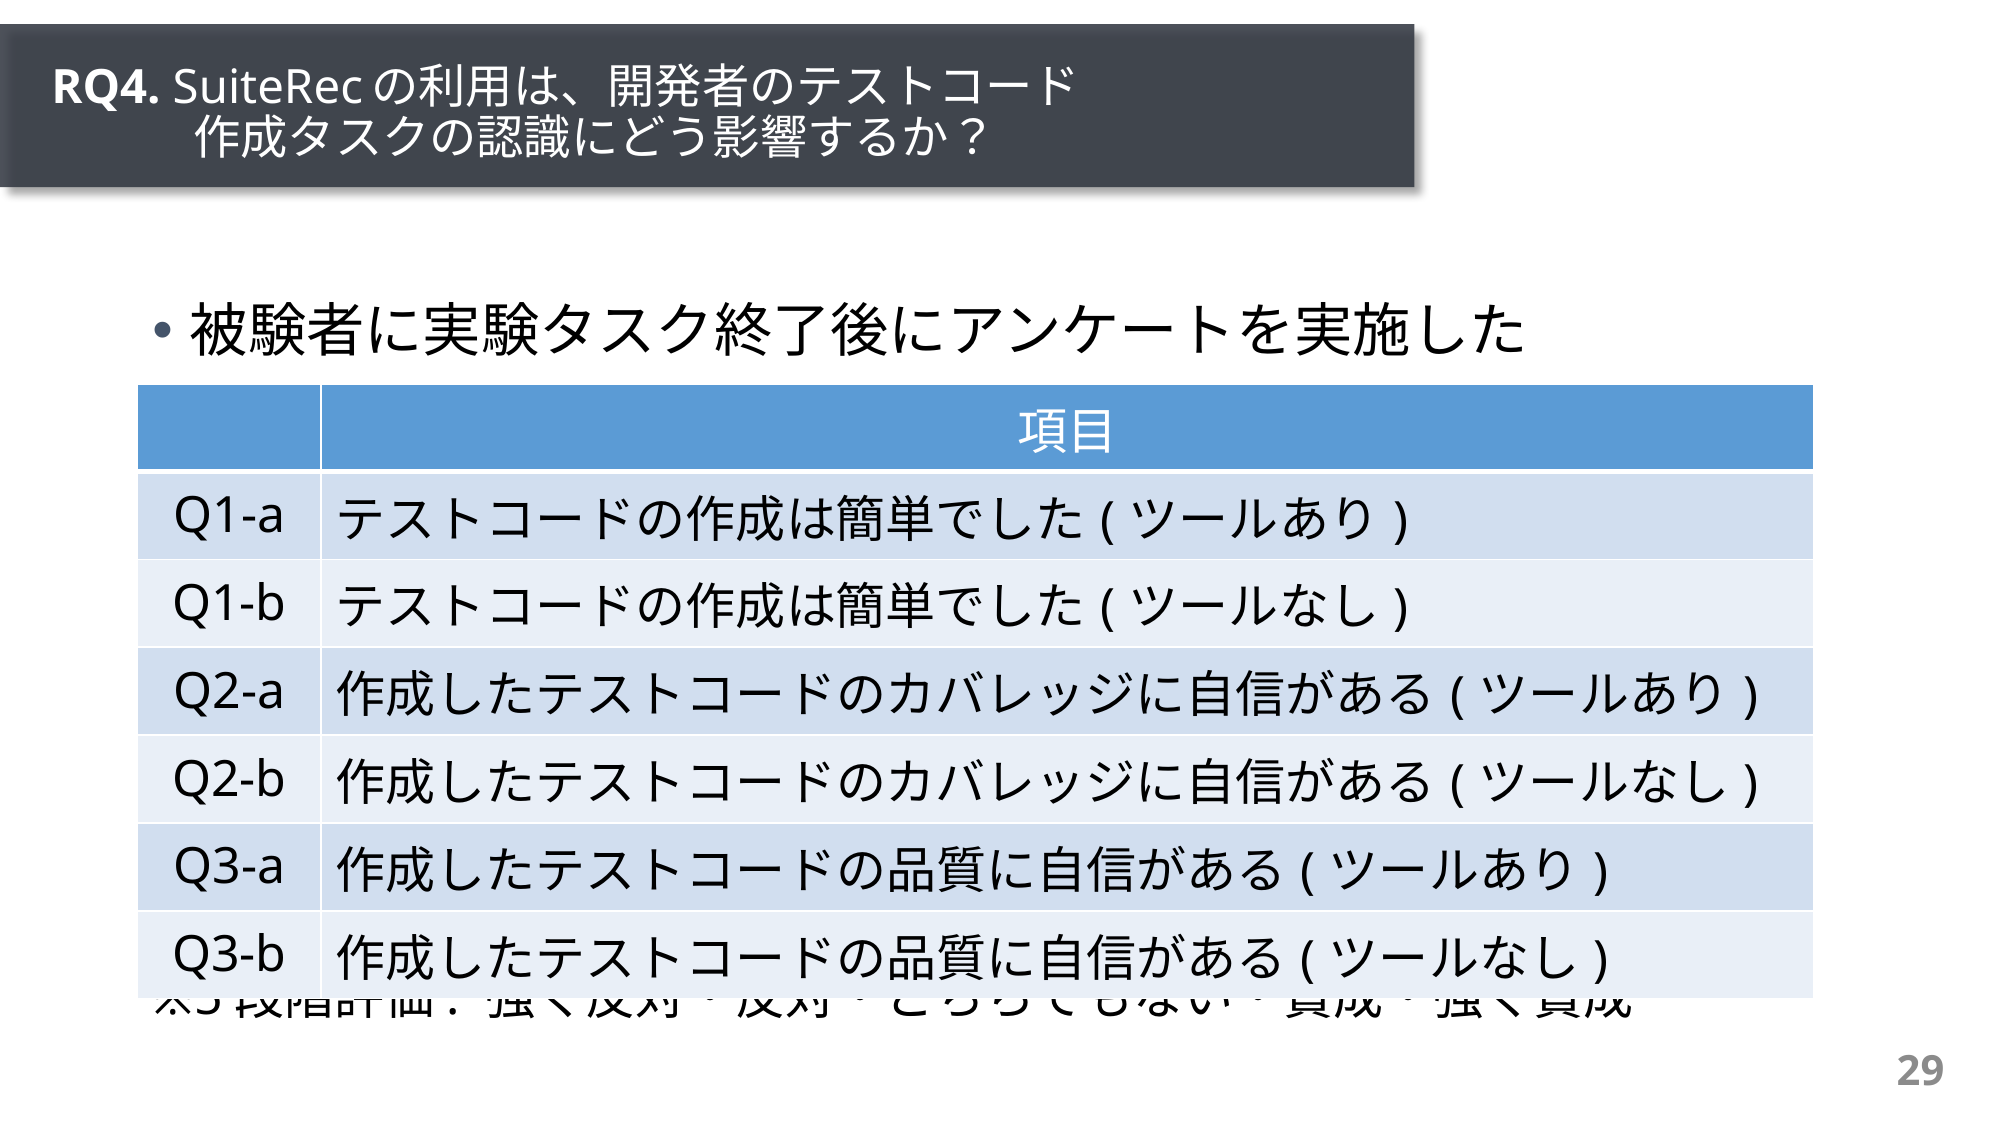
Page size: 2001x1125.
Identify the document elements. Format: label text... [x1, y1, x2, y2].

title RQ4. SuiteRecの利用は、開発者のテストコード 作成タスクの認識にどう影響するか？ [36, 54, 1425, 174]
table_cell Q3-a [138, 824, 320, 910]
table_cell 作成したテストコードのカバレッジに自信がある(ツールあり) [322, 648, 1813, 734]
table_cell Q1-b [138, 560, 320, 646]
table_cell 作成したテストコードのカバレッジに自信がある(ツールなし) [322, 736, 1813, 822]
table_cell Q2-b [138, 736, 320, 822]
table_cell Q2-a [138, 648, 320, 734]
table_header [138, 385, 320, 469]
table_cell Q3-b [138, 912, 320, 998]
table_header 項目 [322, 385, 1813, 469]
table_cell テストコードの作成は簡単でした(ツールなし) [322, 560, 1813, 646]
table_cell Q1-a [138, 474, 320, 559]
table_cell テストコードの作成は簡単でした(ツールあり) [322, 474, 1813, 559]
table_cell 作成したテストコードの品質に自信がある(ツールあり) [322, 824, 1813, 910]
list 被験者に実験タスク終了後にアンケートを実施した ※5段階評価: 強く反対・反対・どちらでもない・賛成・強く賛成 [137, 294, 1863, 1050]
table_cell 作成したテストコードの品質に自信がある(ツールなし) [322, 912, 1813, 998]
